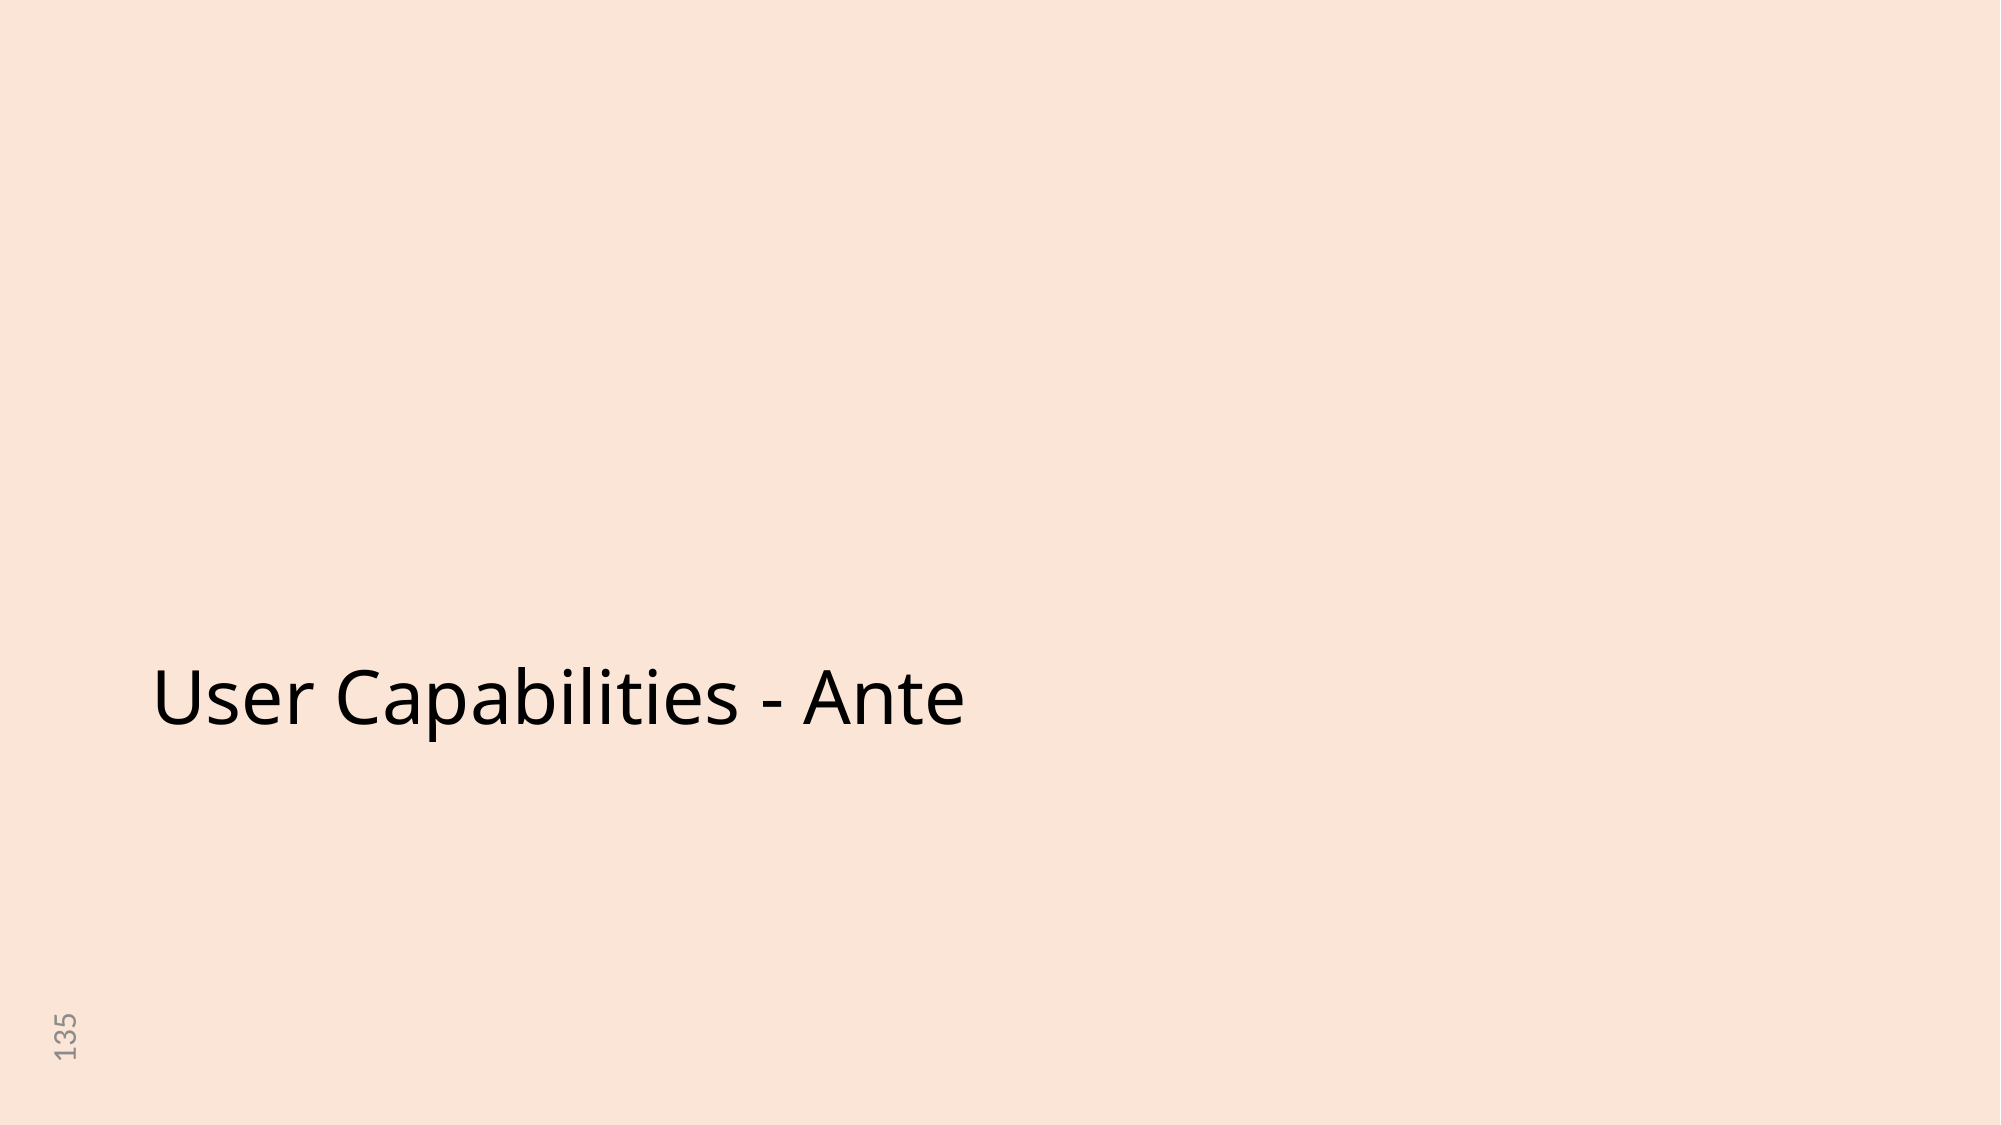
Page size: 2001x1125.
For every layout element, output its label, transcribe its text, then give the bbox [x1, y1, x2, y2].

slide_number 135 [32, 969, 93, 1108]
title User Capabilities - Ante [136, 280, 1862, 749]
